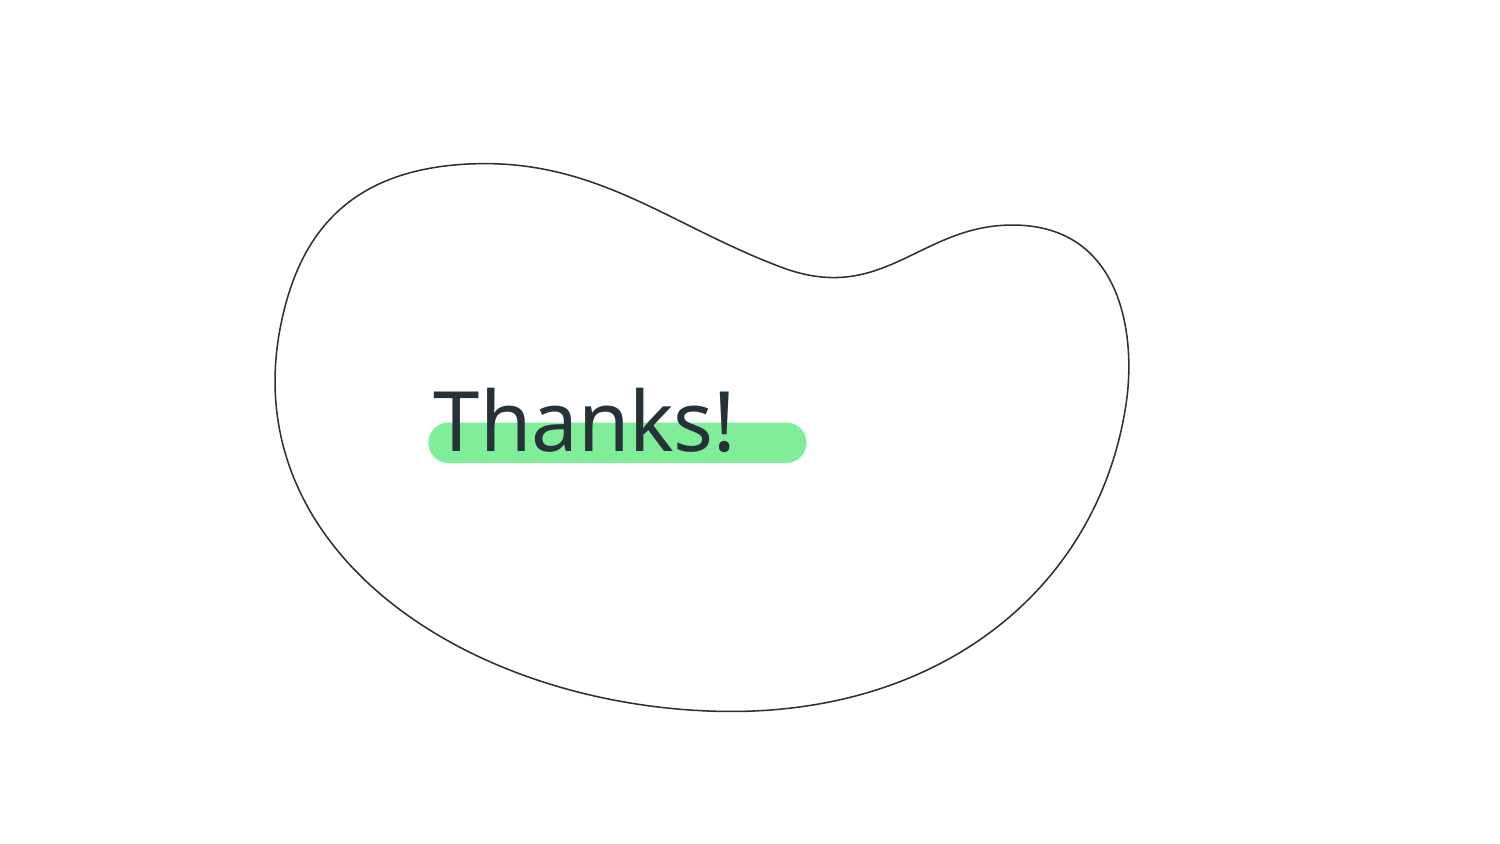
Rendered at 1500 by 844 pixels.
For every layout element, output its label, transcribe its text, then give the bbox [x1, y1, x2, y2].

title Thanks! [418, 349, 1115, 488]
